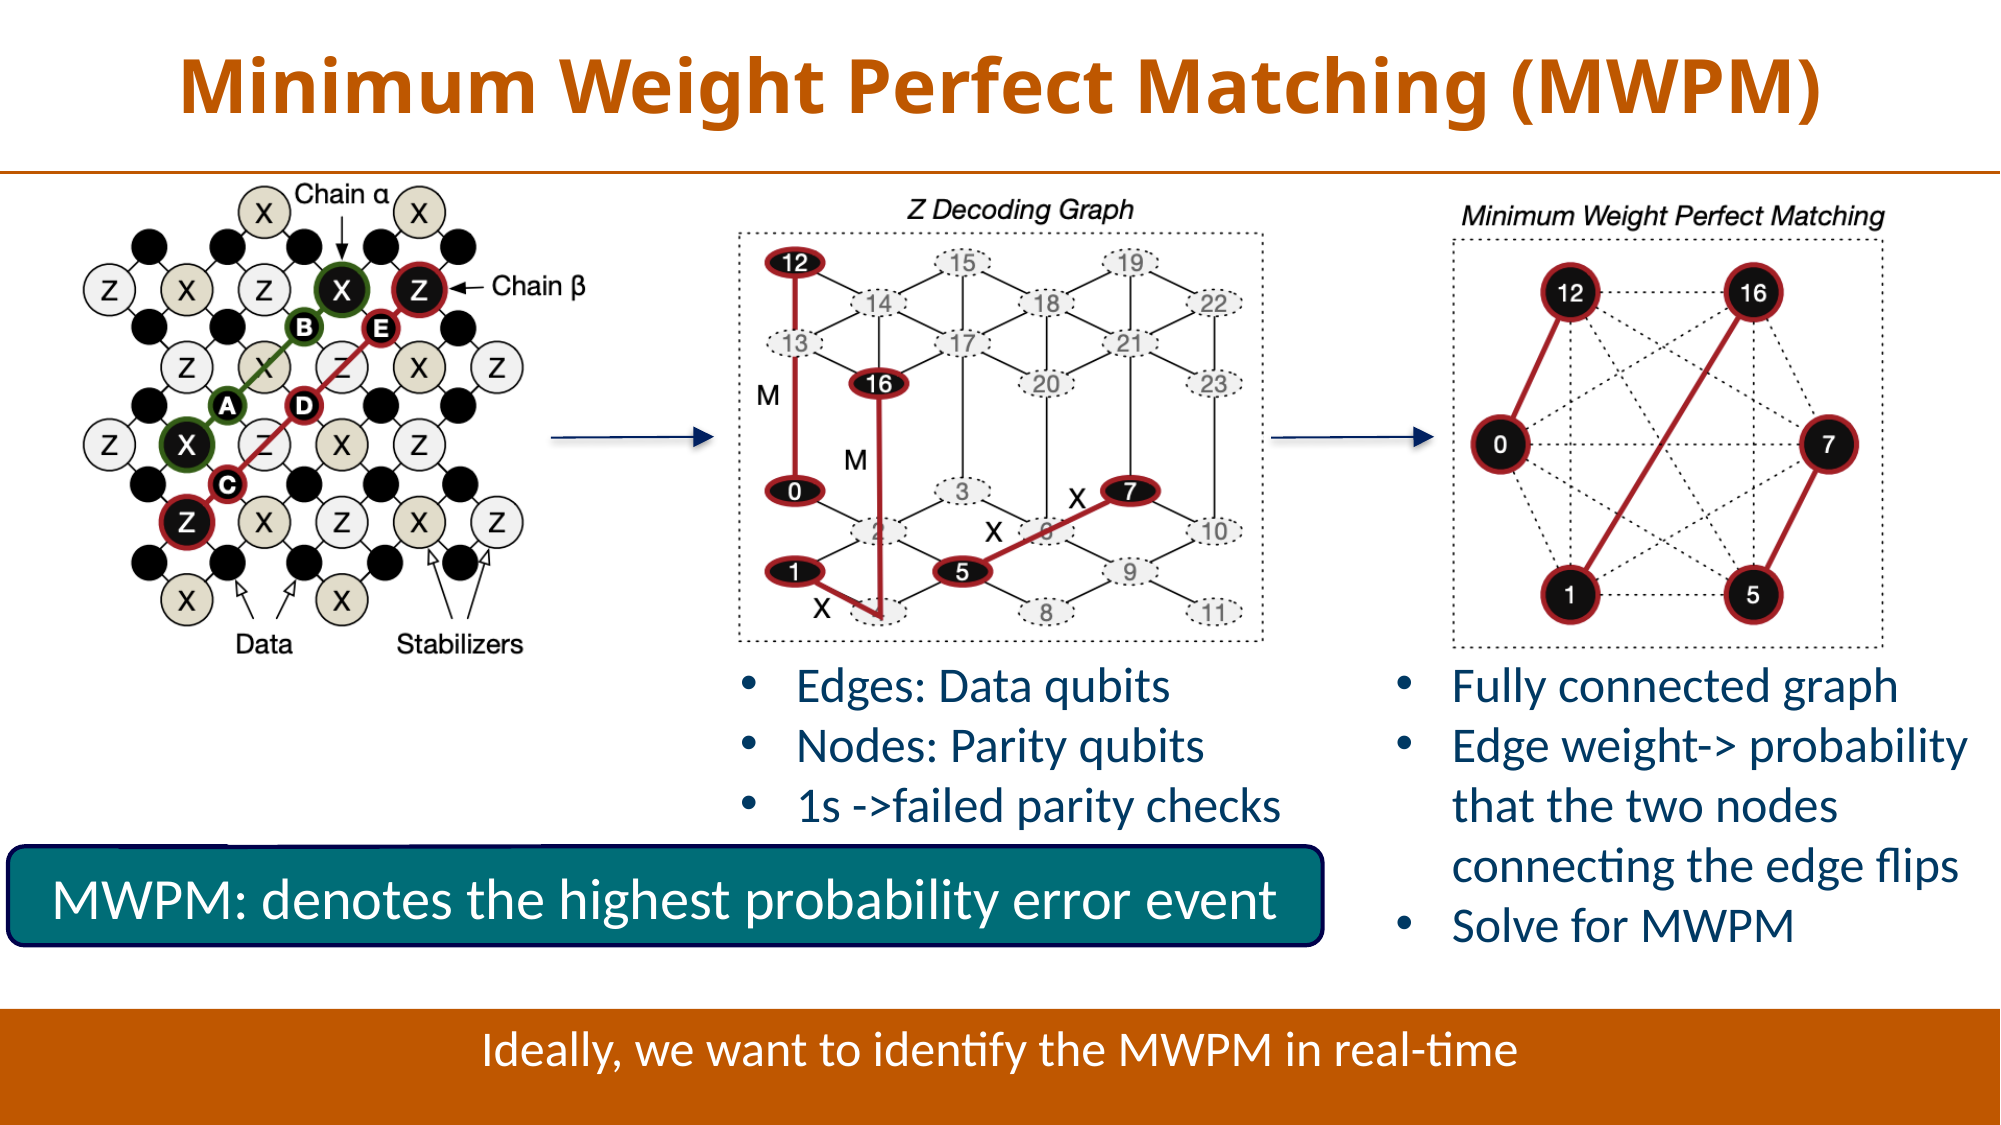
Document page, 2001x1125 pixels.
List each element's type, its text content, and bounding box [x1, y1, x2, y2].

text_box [724, 196, 1281, 664]
text_box Minimum Weight Perfect Matching (MWPM) [13, 6, 1987, 171]
text_box Edges: Data qubits Nodes: Parity qubits 1s ->failed parity checks [725, 644, 1334, 840]
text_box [1436, 194, 1904, 664]
text_box MWPM: denotes the highest probability error event [7, 846, 1323, 946]
text_box Fully connected graph Edge weight-> probability that the two nodes connecting the edge flips Solve for MWPM [1380, 644, 1990, 960]
text_box Ideally, we want to identify the MWPM in real-time [0, 1008, 2000, 1125]
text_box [65, 185, 625, 699]
